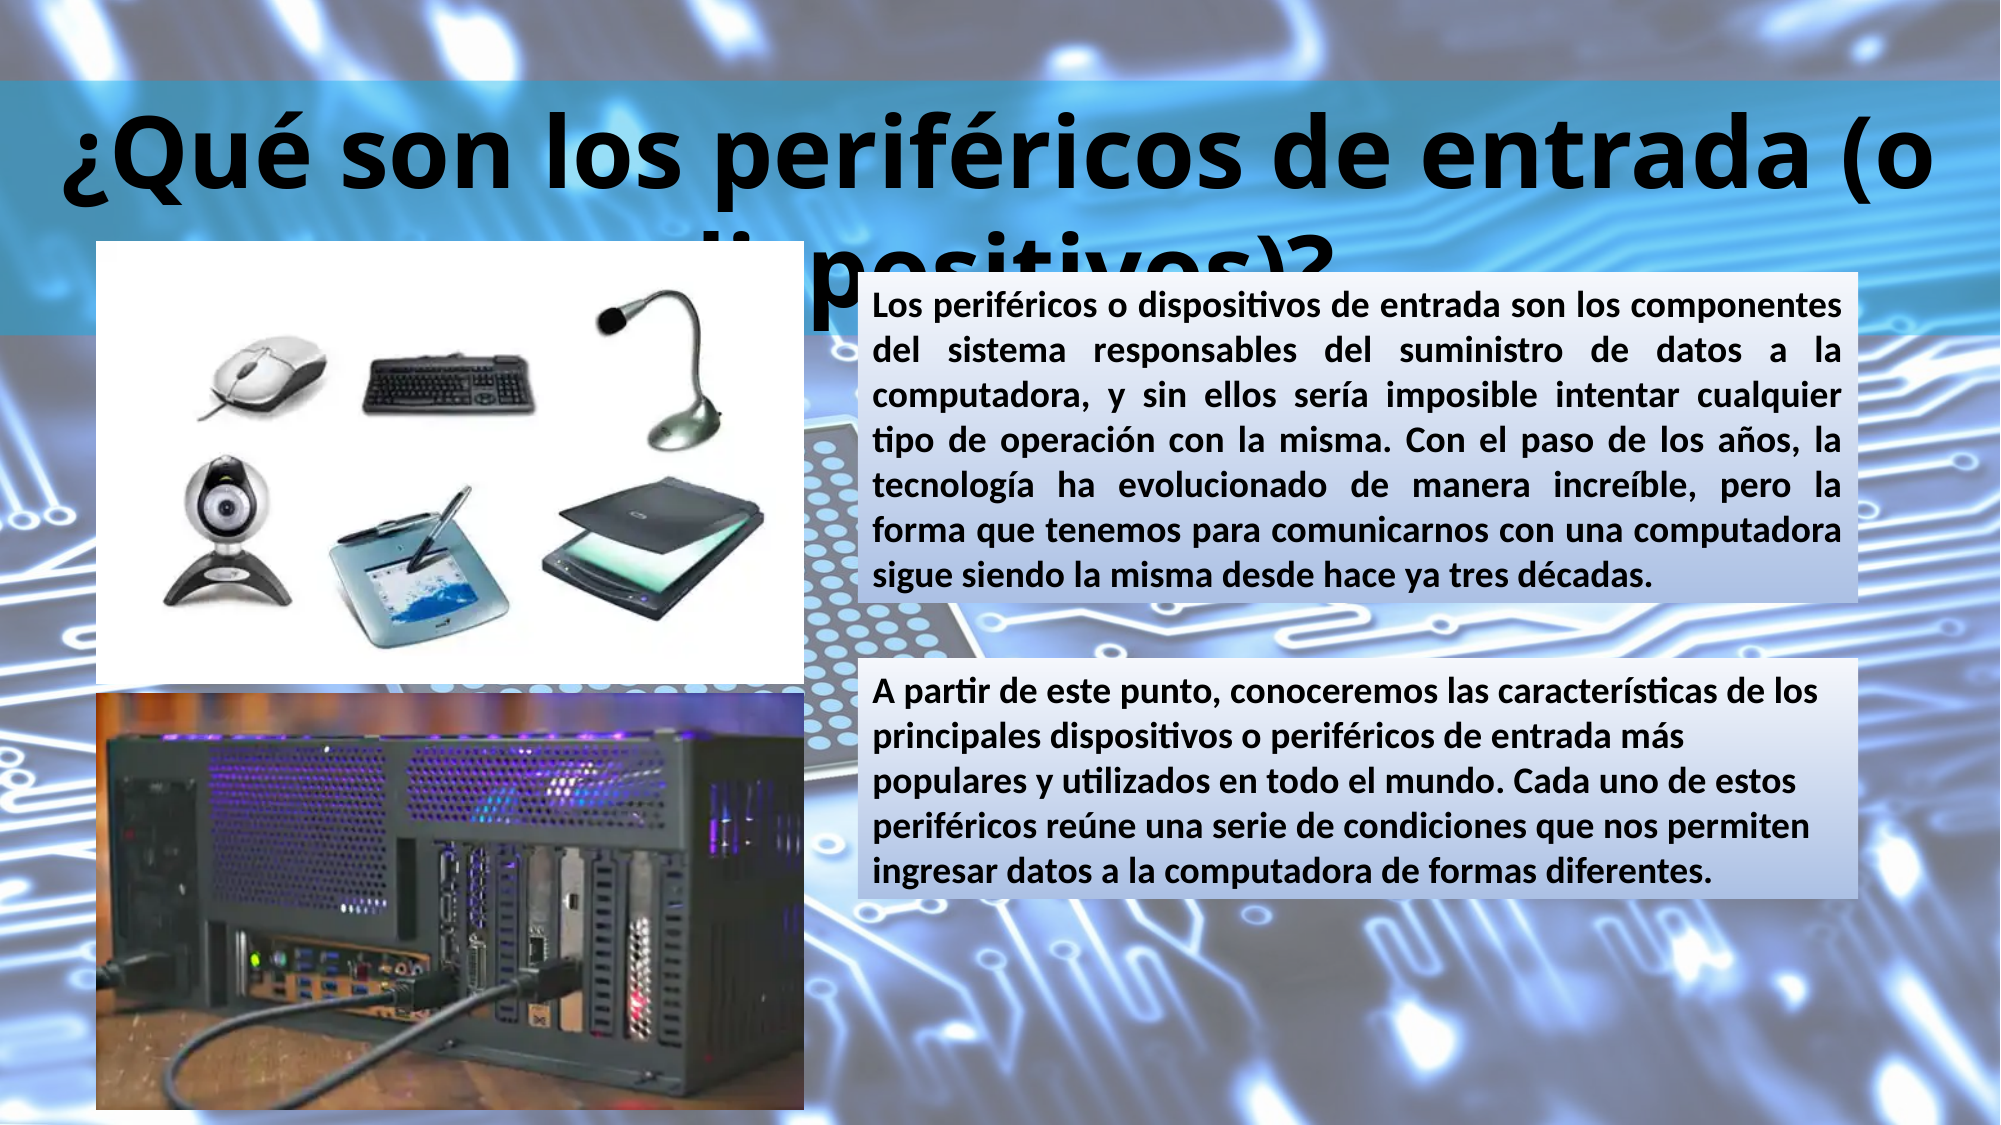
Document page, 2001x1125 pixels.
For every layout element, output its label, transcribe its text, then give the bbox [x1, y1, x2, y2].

picture [96, 241, 804, 684]
text_box A partir de este punto, conoceremos las características de los principales dispositivos o periféricos de entrada más populares y utilizados en todo el mundo. Cada uno de estos periféricos reúne una serie de condiciones que nos permiten ingresar datos a la computadora de formas diferentes. [857, 658, 1859, 899]
text_box Los periféricos o dispositivos de entrada son los componentes del sistema responsables del suministro de datos a la computadora, y sin ellos sería imposible intentar cualquier tipo de operación con la misma. Con el paso de los años, la tecnología ha evolucionado de manera increíble, pero la forma que tenemos para comunicarnos con una computadora sigue siendo la misma desde hace ya tres décadas. [857, 272, 1859, 603]
text_box ¿Qué son los periféricos de entrada (o dispositivos)? [0, 80, 2000, 336]
picture [96, 693, 804, 1110]
